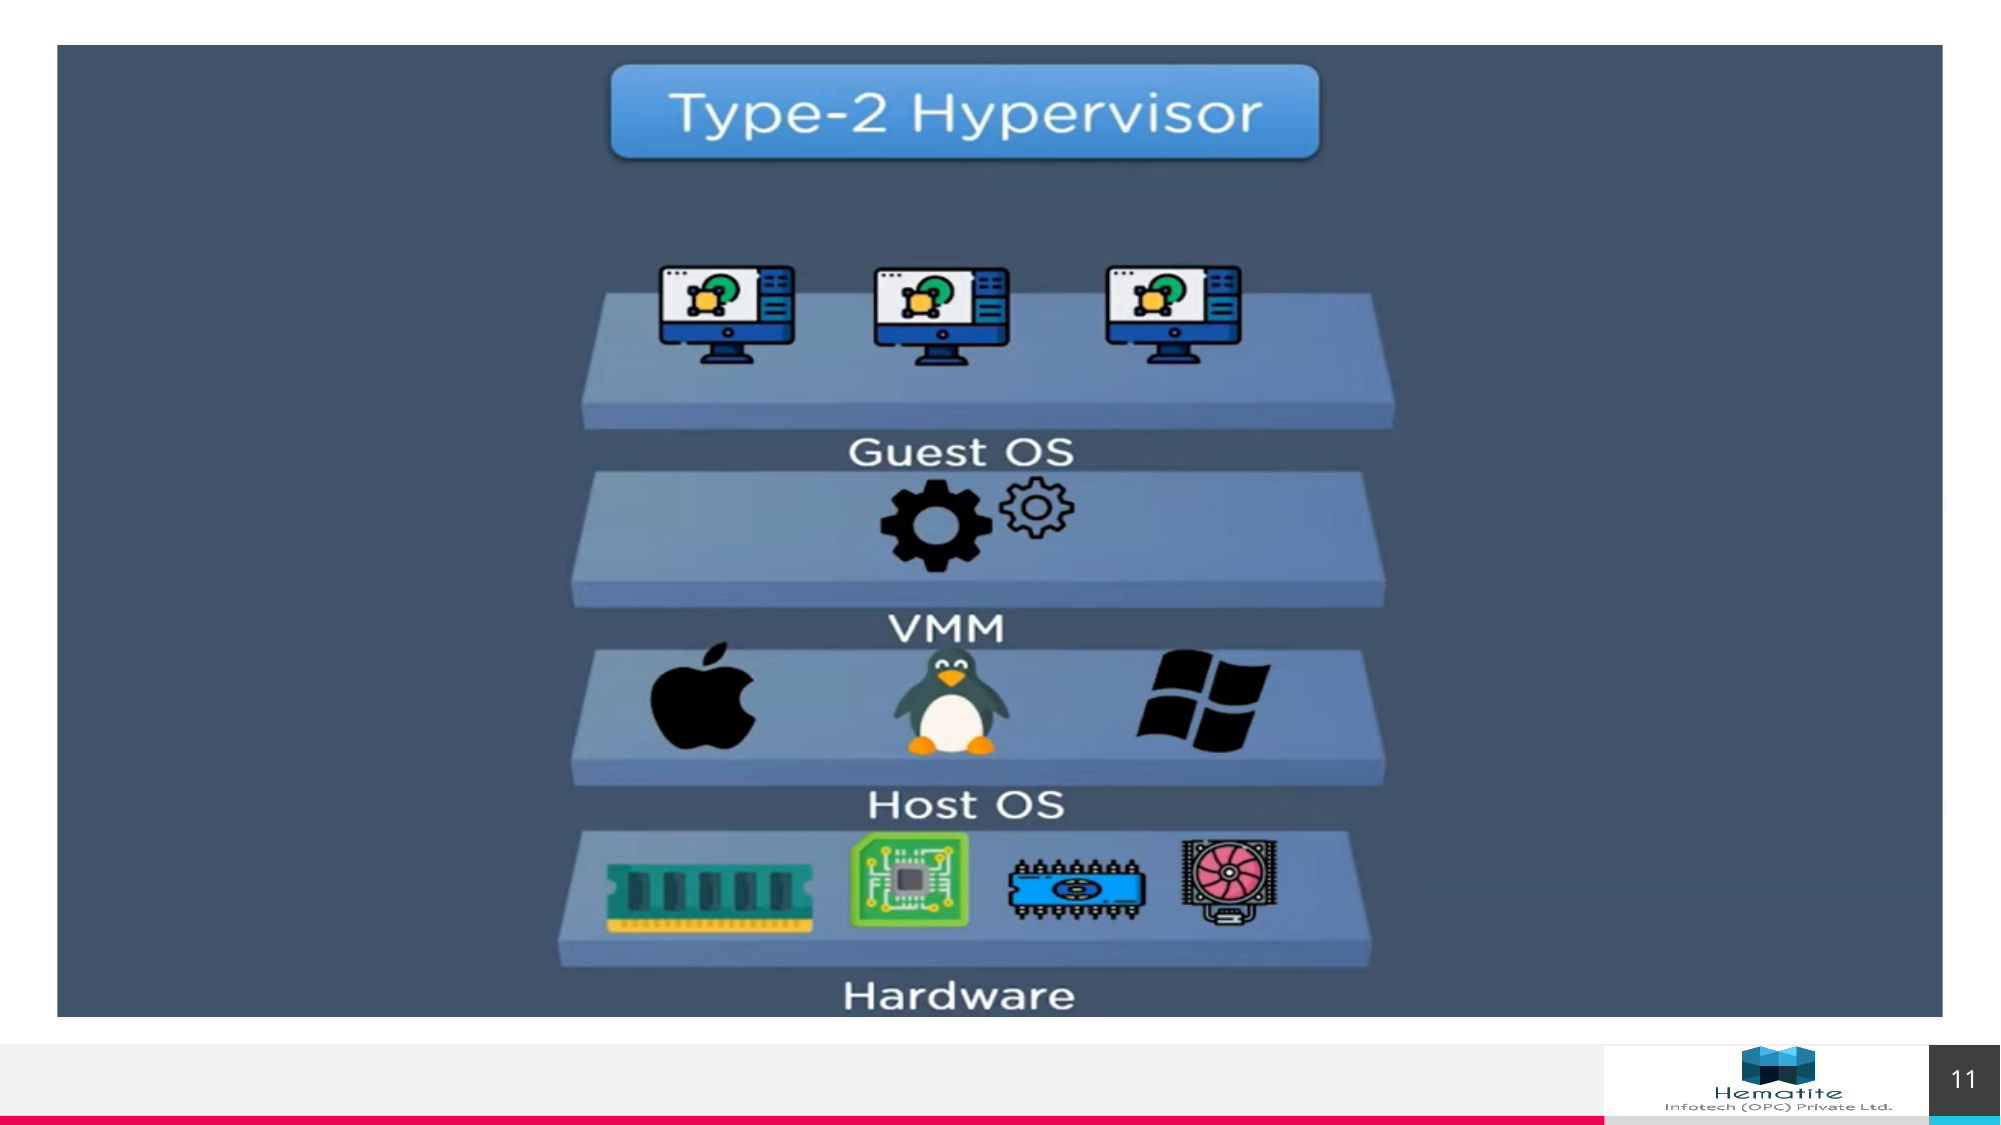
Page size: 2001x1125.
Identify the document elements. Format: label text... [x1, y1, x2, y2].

picture [1645, 1043, 1907, 1115]
picture [57, 45, 1943, 1018]
slide_number 11 [1929, 1045, 2000, 1116]
